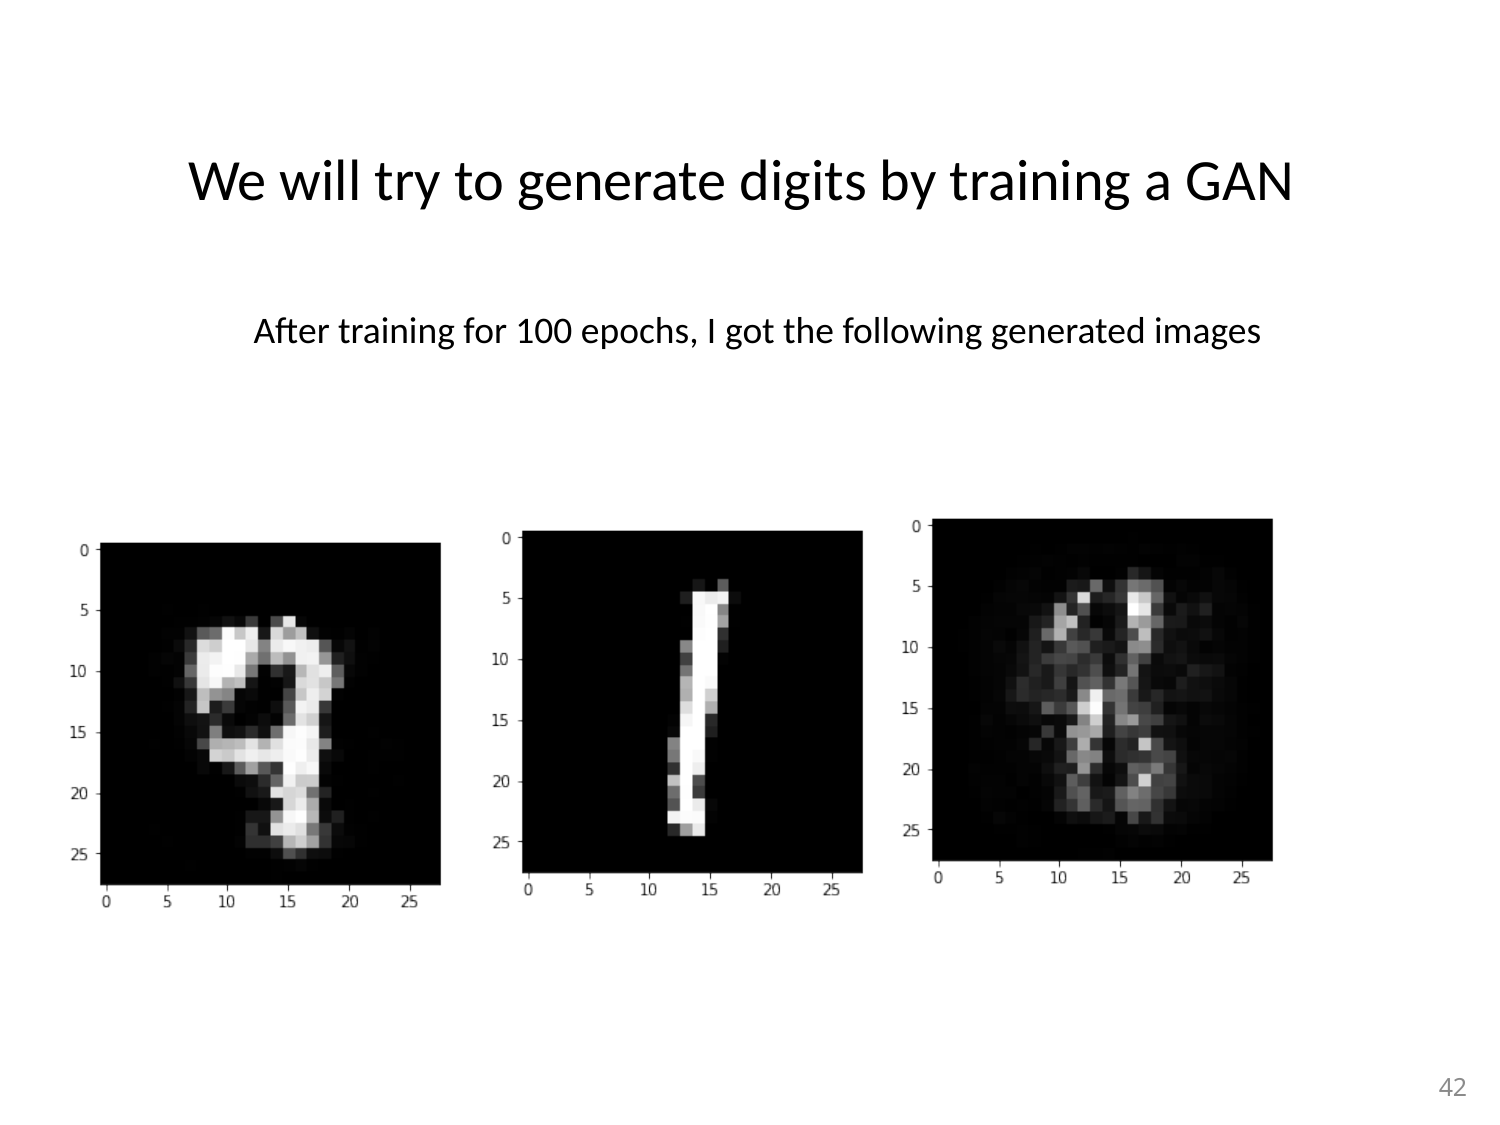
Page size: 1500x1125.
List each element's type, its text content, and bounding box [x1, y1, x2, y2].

picture [480, 515, 880, 910]
title We will try to generate digits by training a GAN [58, 83, 1409, 272]
picture [58, 527, 458, 922]
slide_number 42 [1032, 1058, 1483, 1119]
picture [890, 503, 1290, 898]
text_box After training for 100 epochs, I got the following generated images [222, 298, 1278, 448]
